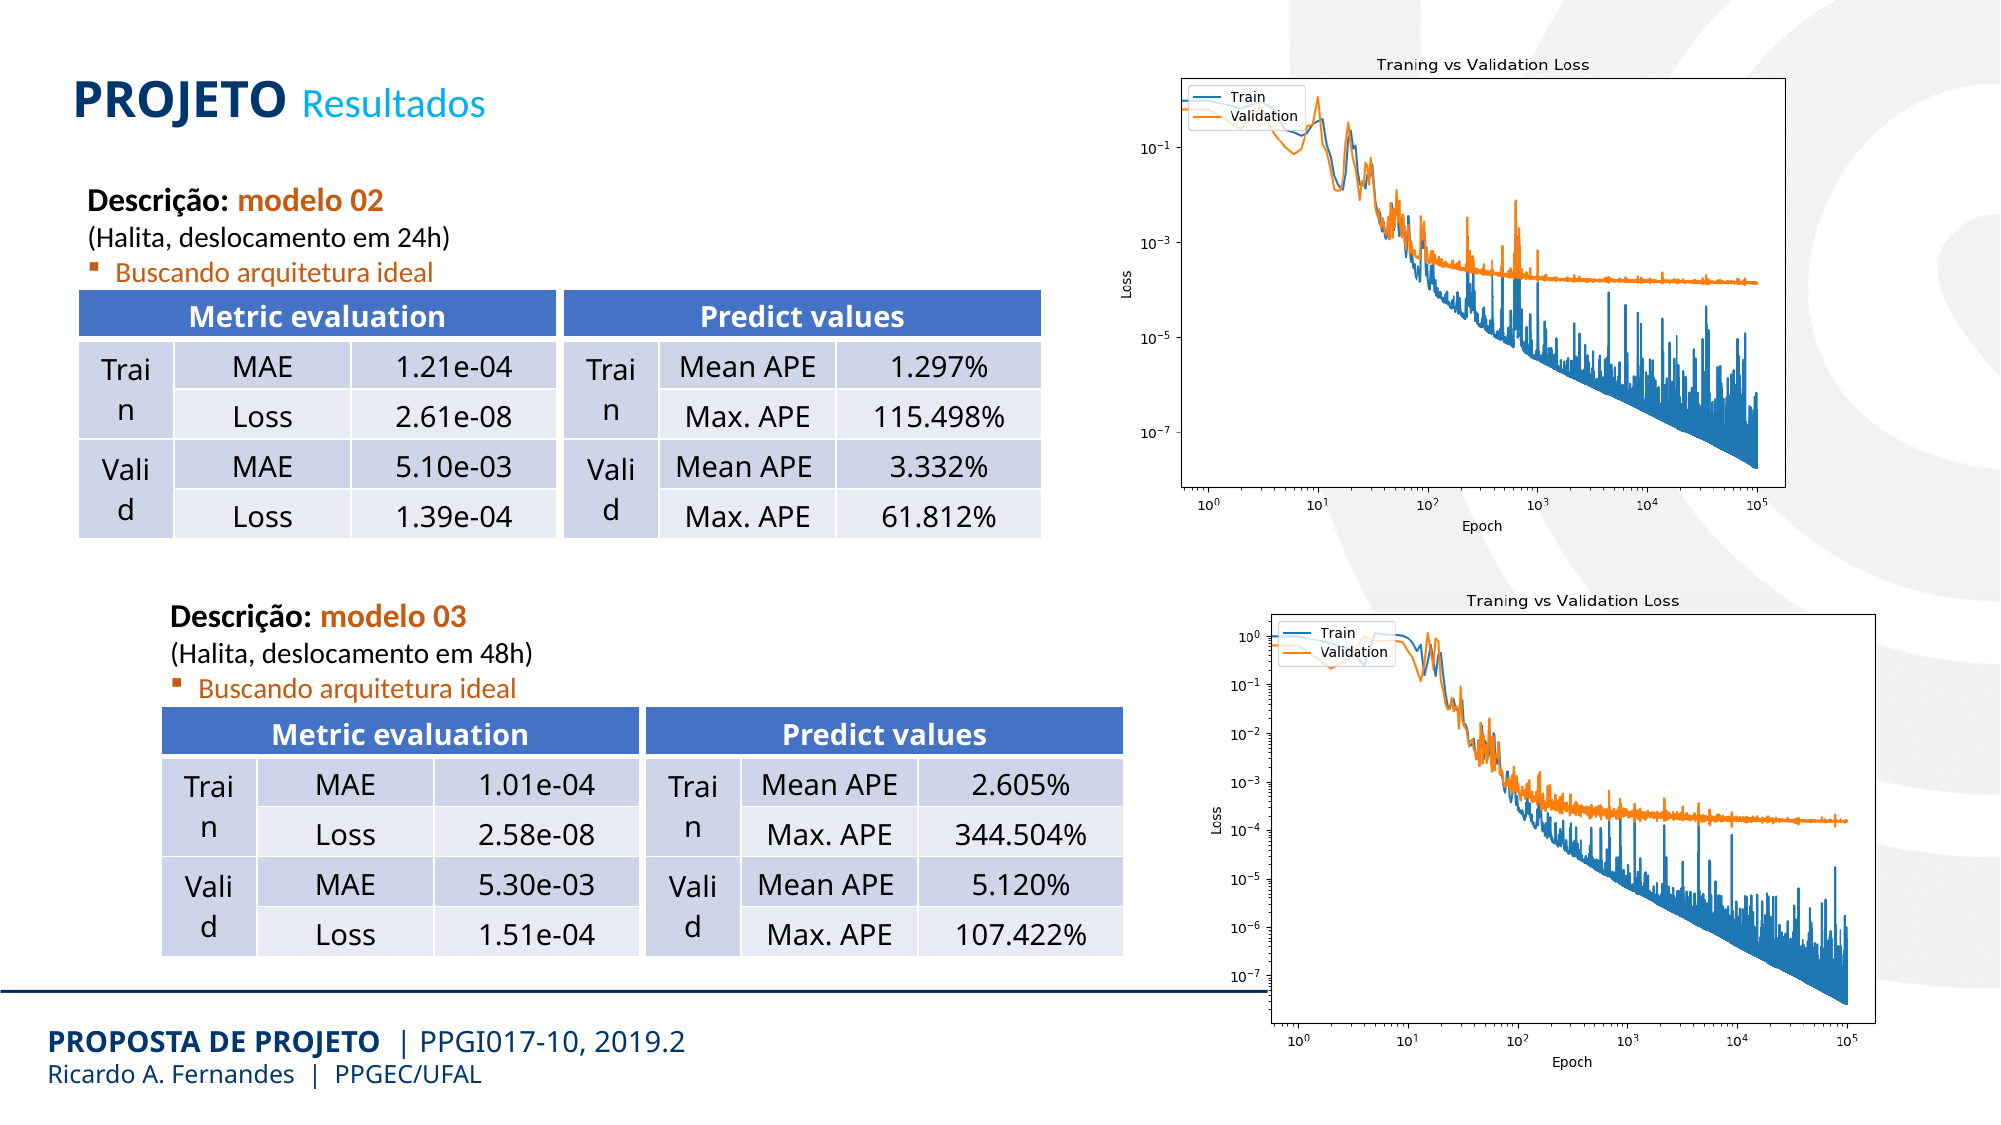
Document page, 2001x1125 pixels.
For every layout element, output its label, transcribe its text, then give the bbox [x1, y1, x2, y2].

table_cell Max. APE [660, 390, 835, 438]
table_cell 1.01e-04 [435, 759, 639, 806]
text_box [1173, 581, 1952, 1081]
table_cell 2.58e-08 [435, 807, 639, 856]
table_header Predict values [646, 707, 1123, 754]
table_cell 1.297% [837, 342, 1041, 388]
text_box PROJETO Resultados [57, 59, 1083, 135]
table_cell Valid [162, 857, 256, 956]
table_cell Train [646, 759, 740, 856]
table_cell Max. APE [742, 907, 917, 956]
table_cell Mean APE [742, 759, 917, 806]
table_cell MAE [258, 857, 433, 906]
table_cell Train [162, 759, 256, 856]
table_cell Train [79, 342, 173, 438]
table_cell Loss [175, 390, 350, 438]
table_cell 2.61e-08 [352, 390, 556, 438]
table_header Metric evaluation [79, 290, 556, 336]
table_cell Loss [175, 490, 350, 538]
text_box Descrição: modelo 03 (Halita, deslocamento em 48h) Buscando arquitetura ideal [155, 586, 786, 712]
table_cell MAE [175, 342, 350, 388]
table_cell Max. APE [742, 807, 917, 856]
table_cell 115.498% [837, 390, 1041, 438]
table_cell Valid [564, 440, 658, 538]
table_cell 1.21e-04 [352, 342, 556, 388]
table_cell Valid [79, 440, 173, 538]
table_cell 3.332% [837, 440, 1041, 488]
table_cell 61.812% [837, 490, 1041, 538]
table_cell 5.120% [919, 857, 1123, 906]
table_cell Mean APE [660, 342, 835, 388]
table_header Metric evaluation [162, 712, 639, 754]
table_cell MAE [175, 440, 350, 488]
table_header Predict values [564, 290, 1041, 336]
table_cell Mean APE [660, 440, 835, 488]
picture [0, 0, 2000, 1125]
text_box PROPOSTA DE PROJETO | PPGI017-10, 2019.2 Ricardo A. Fernandes | PPGEC/UFAL [32, 1015, 833, 1096]
table_cell 5.10e-03 [352, 440, 556, 488]
table_cell Valid [646, 857, 740, 956]
table_cell Max. APE [660, 490, 835, 538]
table_cell 2.605% [919, 759, 1123, 806]
table_cell Train [564, 342, 658, 438]
table_cell Mean APE [742, 857, 917, 906]
table_cell 107.422% [919, 907, 1123, 956]
table_cell MAE [258, 759, 433, 806]
table_cell 1.51e-04 [435, 907, 639, 956]
table_cell Loss [258, 907, 433, 956]
table_cell 5.30e-03 [435, 857, 639, 906]
table_cell 344.504% [919, 807, 1123, 856]
table_cell 1.39e-04 [352, 490, 556, 538]
text_box Descrição: modelo 02 (Halita, deslocamento em 24h) Buscando arquitetura ideal [72, 171, 703, 296]
table_cell Loss [258, 807, 433, 856]
